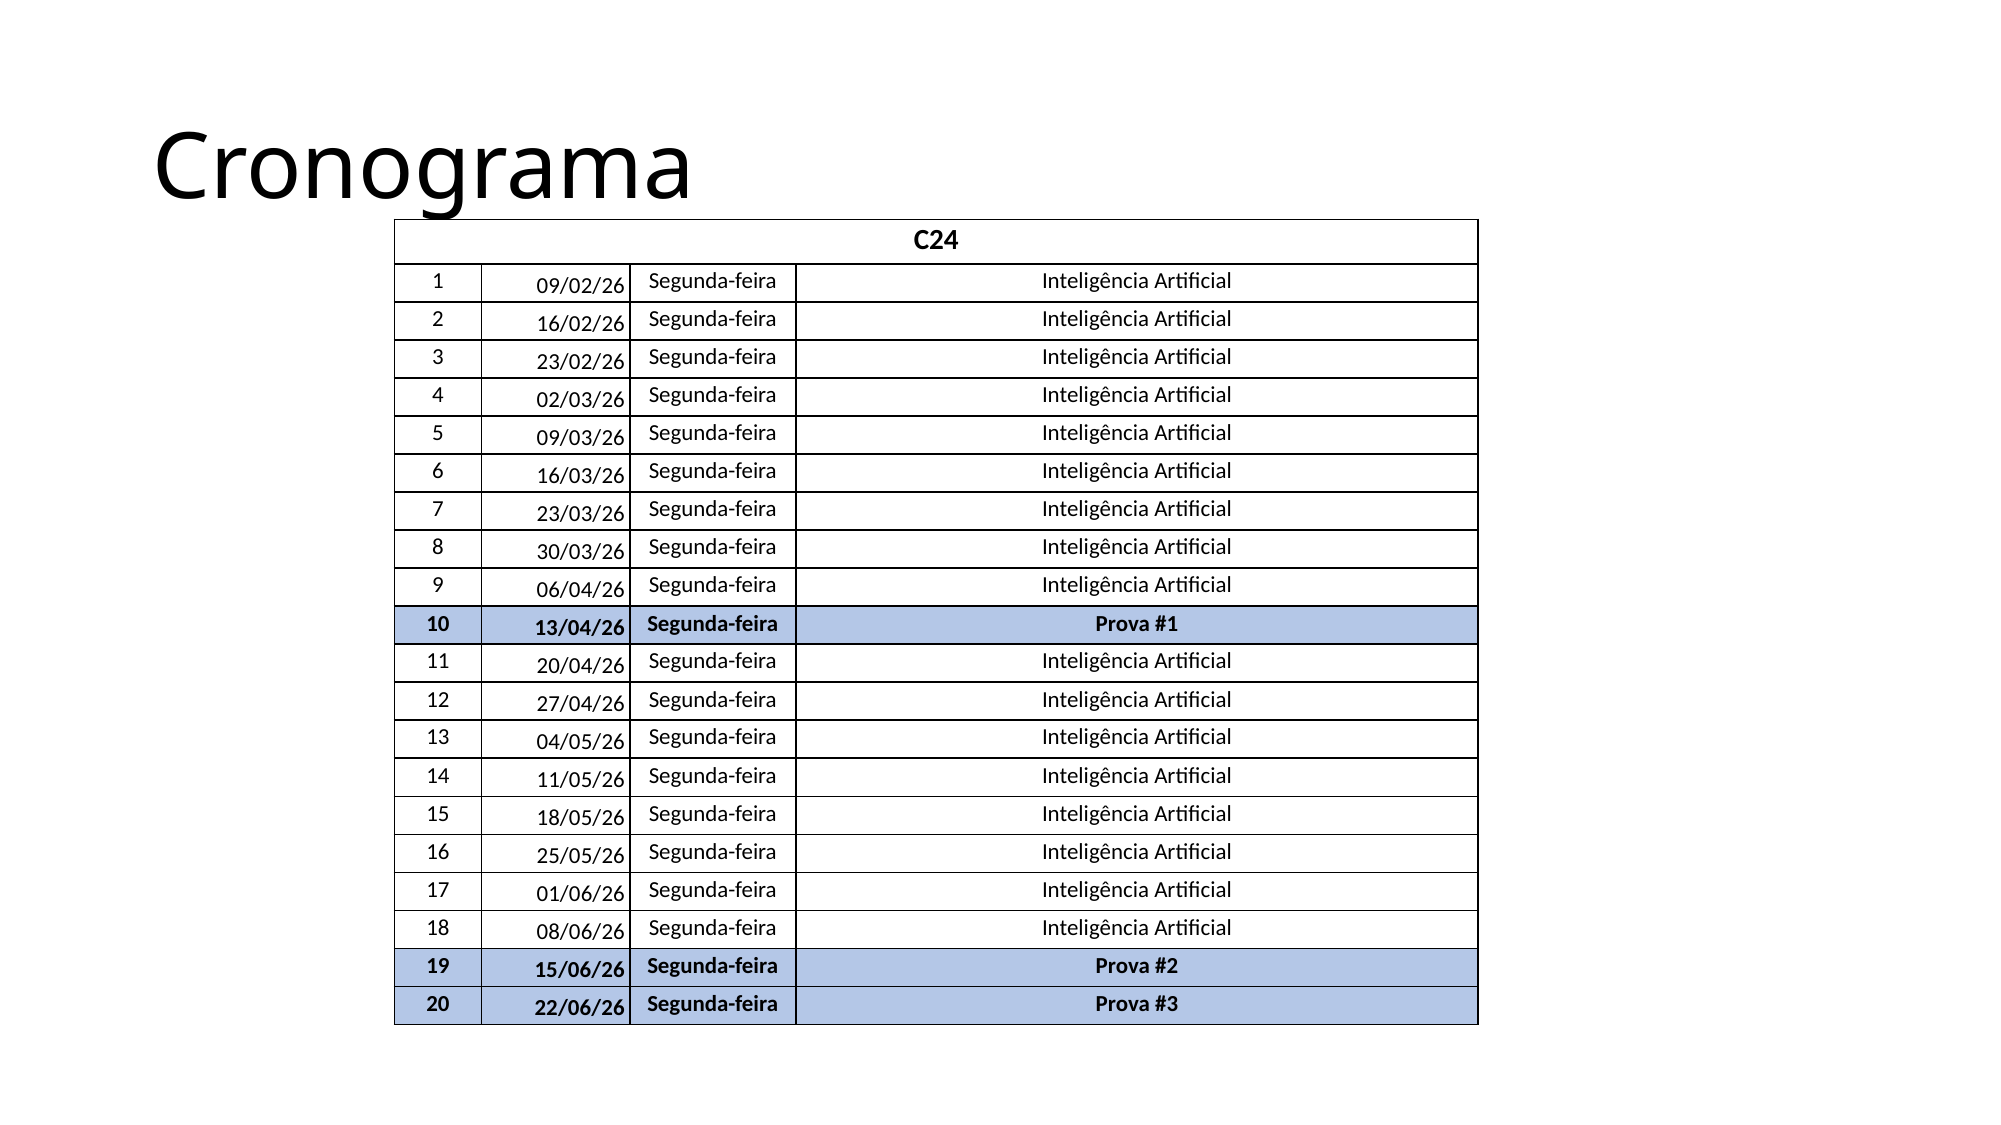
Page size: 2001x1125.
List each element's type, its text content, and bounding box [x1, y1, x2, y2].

table_header C24 [395, 220, 1477, 263]
table_cell 08/06/26 [482, 911, 629, 948]
table_cell Segunda-feira [631, 835, 795, 872]
table_cell 5 [395, 417, 481, 453]
table_cell 4 [395, 379, 481, 415]
table_cell 13/04/26 [482, 607, 629, 643]
table_cell Inteligência Artificial [797, 493, 1477, 529]
table_cell 15/06/26 [482, 949, 629, 986]
table_cell 2 [395, 303, 481, 339]
table_cell 9 [395, 569, 481, 605]
table_cell Segunda-feira [631, 873, 795, 910]
table_cell 18 [395, 911, 481, 948]
table_cell 11 [395, 645, 481, 681]
table_cell 18/05/26 [482, 797, 629, 834]
table_cell Inteligência Artificial [797, 911, 1477, 948]
table_cell 12 [395, 683, 481, 719]
table_cell 10 [395, 607, 481, 643]
table_cell 06/04/26 [482, 569, 629, 605]
table_cell Segunda-feira [631, 797, 795, 834]
table_cell 27/04/26 [482, 683, 629, 719]
table_cell 01/06/26 [482, 873, 629, 910]
table_cell Segunda-feira [631, 569, 795, 605]
table_cell Inteligência Artificial [797, 721, 1477, 757]
table_cell Segunda-feira [631, 645, 795, 681]
table_cell Segunda-feira [631, 455, 795, 491]
table_cell 13 [395, 721, 481, 757]
table_cell Prova #1 [797, 607, 1477, 643]
table_cell Segunda-feira [631, 531, 795, 567]
table_cell Segunda-feira [631, 265, 795, 301]
table_cell 09/03/26 [482, 417, 629, 453]
table_cell 16 [395, 835, 481, 872]
table_cell 30/03/26 [482, 531, 629, 567]
table_cell 14 [395, 759, 481, 796]
table_cell 7 [395, 493, 481, 529]
table_cell Inteligência Artificial [797, 759, 1477, 796]
table_cell Inteligência Artificial [797, 455, 1477, 491]
table_cell 15 [395, 797, 481, 834]
table_cell Segunda-feira [631, 911, 795, 948]
table_cell 04/05/26 [482, 721, 629, 757]
table_cell 8 [395, 531, 481, 567]
table_cell Inteligência Artificial [797, 569, 1477, 605]
table_cell Inteligência Artificial [797, 683, 1477, 719]
table_cell Segunda-feira [631, 341, 795, 377]
table_cell Inteligência Artificial [797, 797, 1477, 834]
table_cell 19 [395, 949, 481, 986]
table_cell 20/04/26 [482, 645, 629, 681]
table_cell Inteligência Artificial [797, 417, 1477, 453]
table_cell Inteligência Artificial [797, 835, 1477, 872]
table_cell 16/02/26 [482, 303, 629, 339]
table_cell 02/03/26 [482, 379, 629, 415]
table_cell Inteligência Artificial [797, 265, 1477, 301]
table_cell Inteligência Artificial [797, 341, 1477, 377]
table_cell Inteligência Artificial [797, 645, 1477, 681]
table_cell 23/03/26 [482, 493, 629, 529]
title Cronograma [137, 59, 1863, 278]
table_cell Segunda-feira [631, 683, 795, 719]
table_cell 22/06/26 [482, 987, 629, 1024]
table_cell Inteligência Artificial [797, 531, 1477, 567]
table_cell 17 [395, 873, 481, 910]
table_cell Segunda-feira [631, 417, 795, 453]
table_cell Segunda-feira [631, 607, 795, 643]
table_cell 6 [395, 455, 481, 491]
table_cell Inteligência Artificial [797, 303, 1477, 339]
table_cell Segunda-feira [631, 949, 795, 986]
table_cell Prova #3 [797, 987, 1477, 1024]
table_cell 11/05/26 [482, 759, 629, 796]
table_cell 23/02/26 [482, 341, 629, 377]
table_cell 09/02/26 [482, 265, 629, 301]
table_cell Segunda-feira [631, 721, 795, 757]
table_cell Inteligência Artificial [797, 379, 1477, 415]
table_cell 20 [395, 987, 481, 1024]
table_cell Segunda-feira [631, 987, 795, 1024]
table_cell 25/05/26 [482, 835, 629, 872]
table_cell Segunda-feira [631, 303, 795, 339]
table_cell Prova #2 [797, 949, 1477, 986]
table_cell 1 [395, 265, 481, 301]
table_cell Segunda-feira [631, 379, 795, 415]
table_cell Inteligência Artificial [797, 873, 1477, 910]
table_cell Segunda-feira [631, 493, 795, 529]
table_cell 3 [395, 341, 481, 377]
table_cell 16/03/26 [482, 455, 629, 491]
table_cell Segunda-feira [631, 759, 795, 796]
